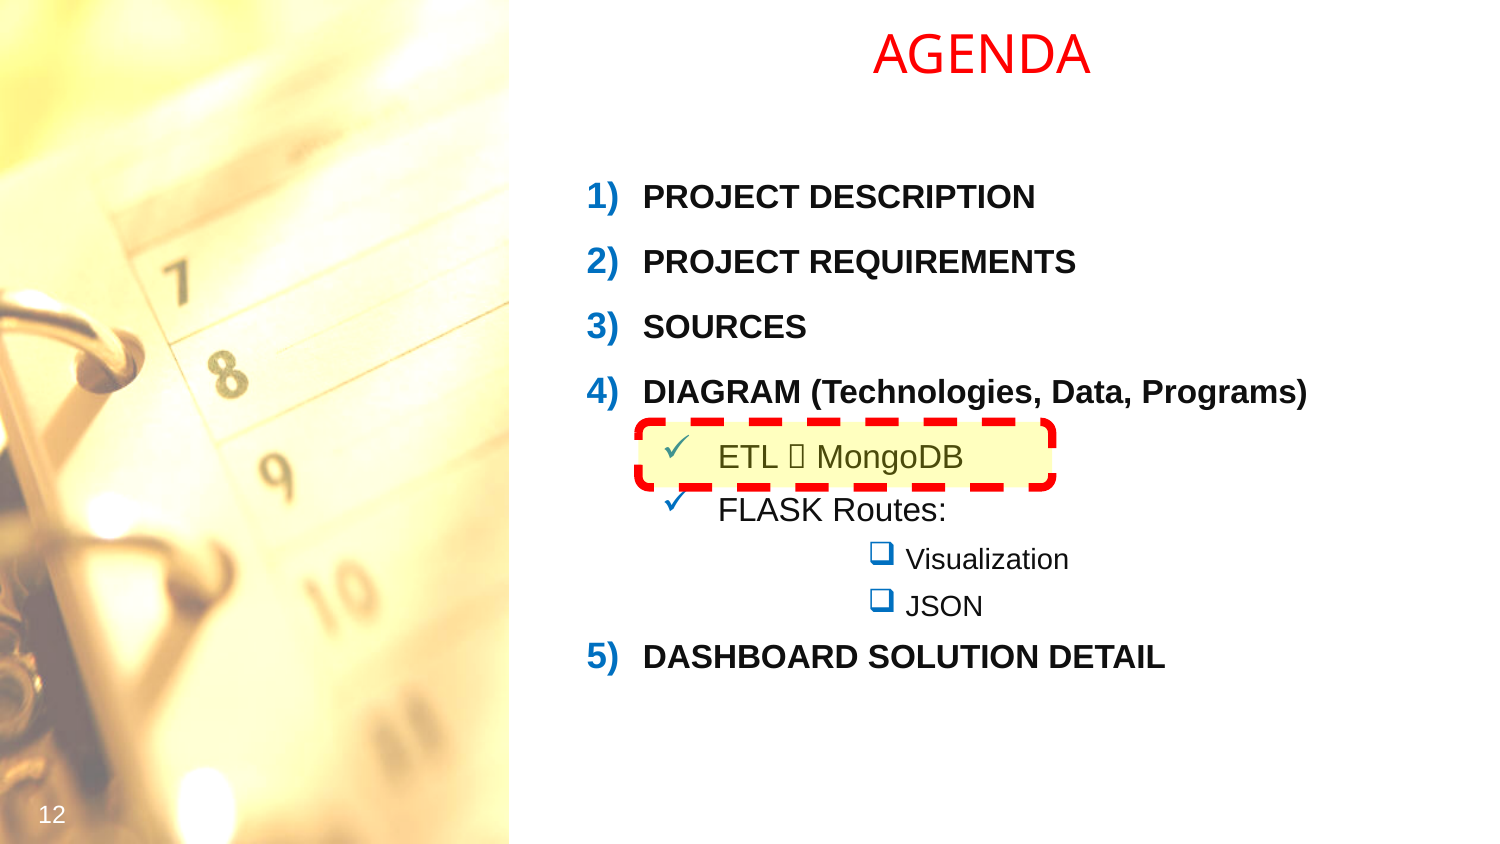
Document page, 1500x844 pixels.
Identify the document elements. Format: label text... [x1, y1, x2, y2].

title AGENDA [674, 14, 1290, 72]
slide_number 12 [3, 790, 66, 835]
text_box PROJECT DESCRIPTION PROJECT REQUIREMENTS SOURCES DIAGRAM (Technologies, Data, Programs) ETL  MongoDB FLASK Routes: Visualization JSON DASHBOARD SOLUTION DETAIL [571, 168, 1367, 683]
text_box [638, 421, 1053, 488]
